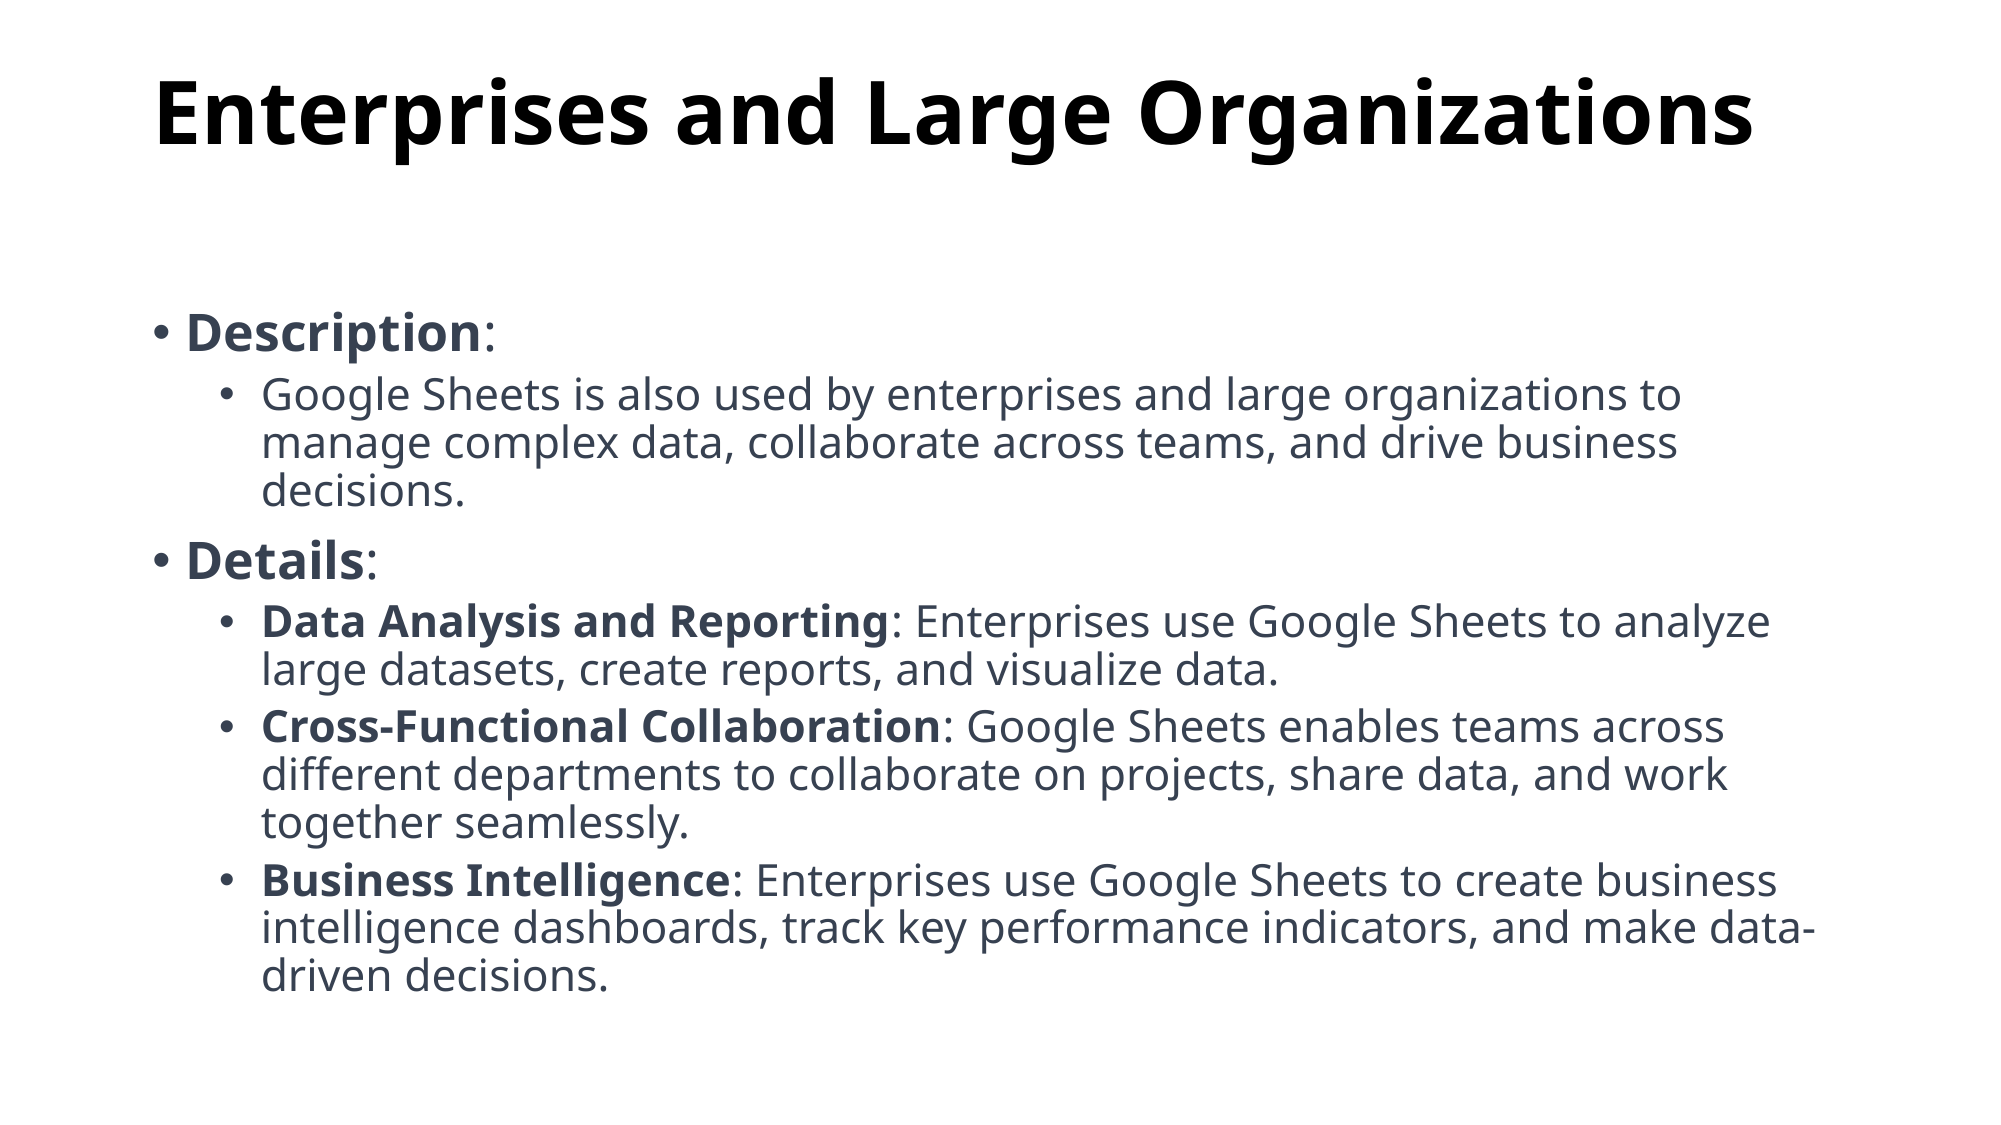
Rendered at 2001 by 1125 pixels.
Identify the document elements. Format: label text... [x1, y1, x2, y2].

title Enterprises and Large Organizations [137, 59, 1863, 278]
list Description: Google Sheets is also used by enterprises and large organizations to manage complex data, collaborate across teams, and drive business decisions. Details: Data Analysis and Reporting: Enterprises use Google Sheets to analyze large datasets, create reports, and visualize data. Cross-Functional Collaboration: Google Sheets enables teams across different departments to collaborate on projects, share data, and work together seamlessly. Business Intelligence: Enterprises use Google Sheets to create business intelligence dashboards, track key performance indicators, and make data-driven decisions. [137, 299, 1863, 1014]
